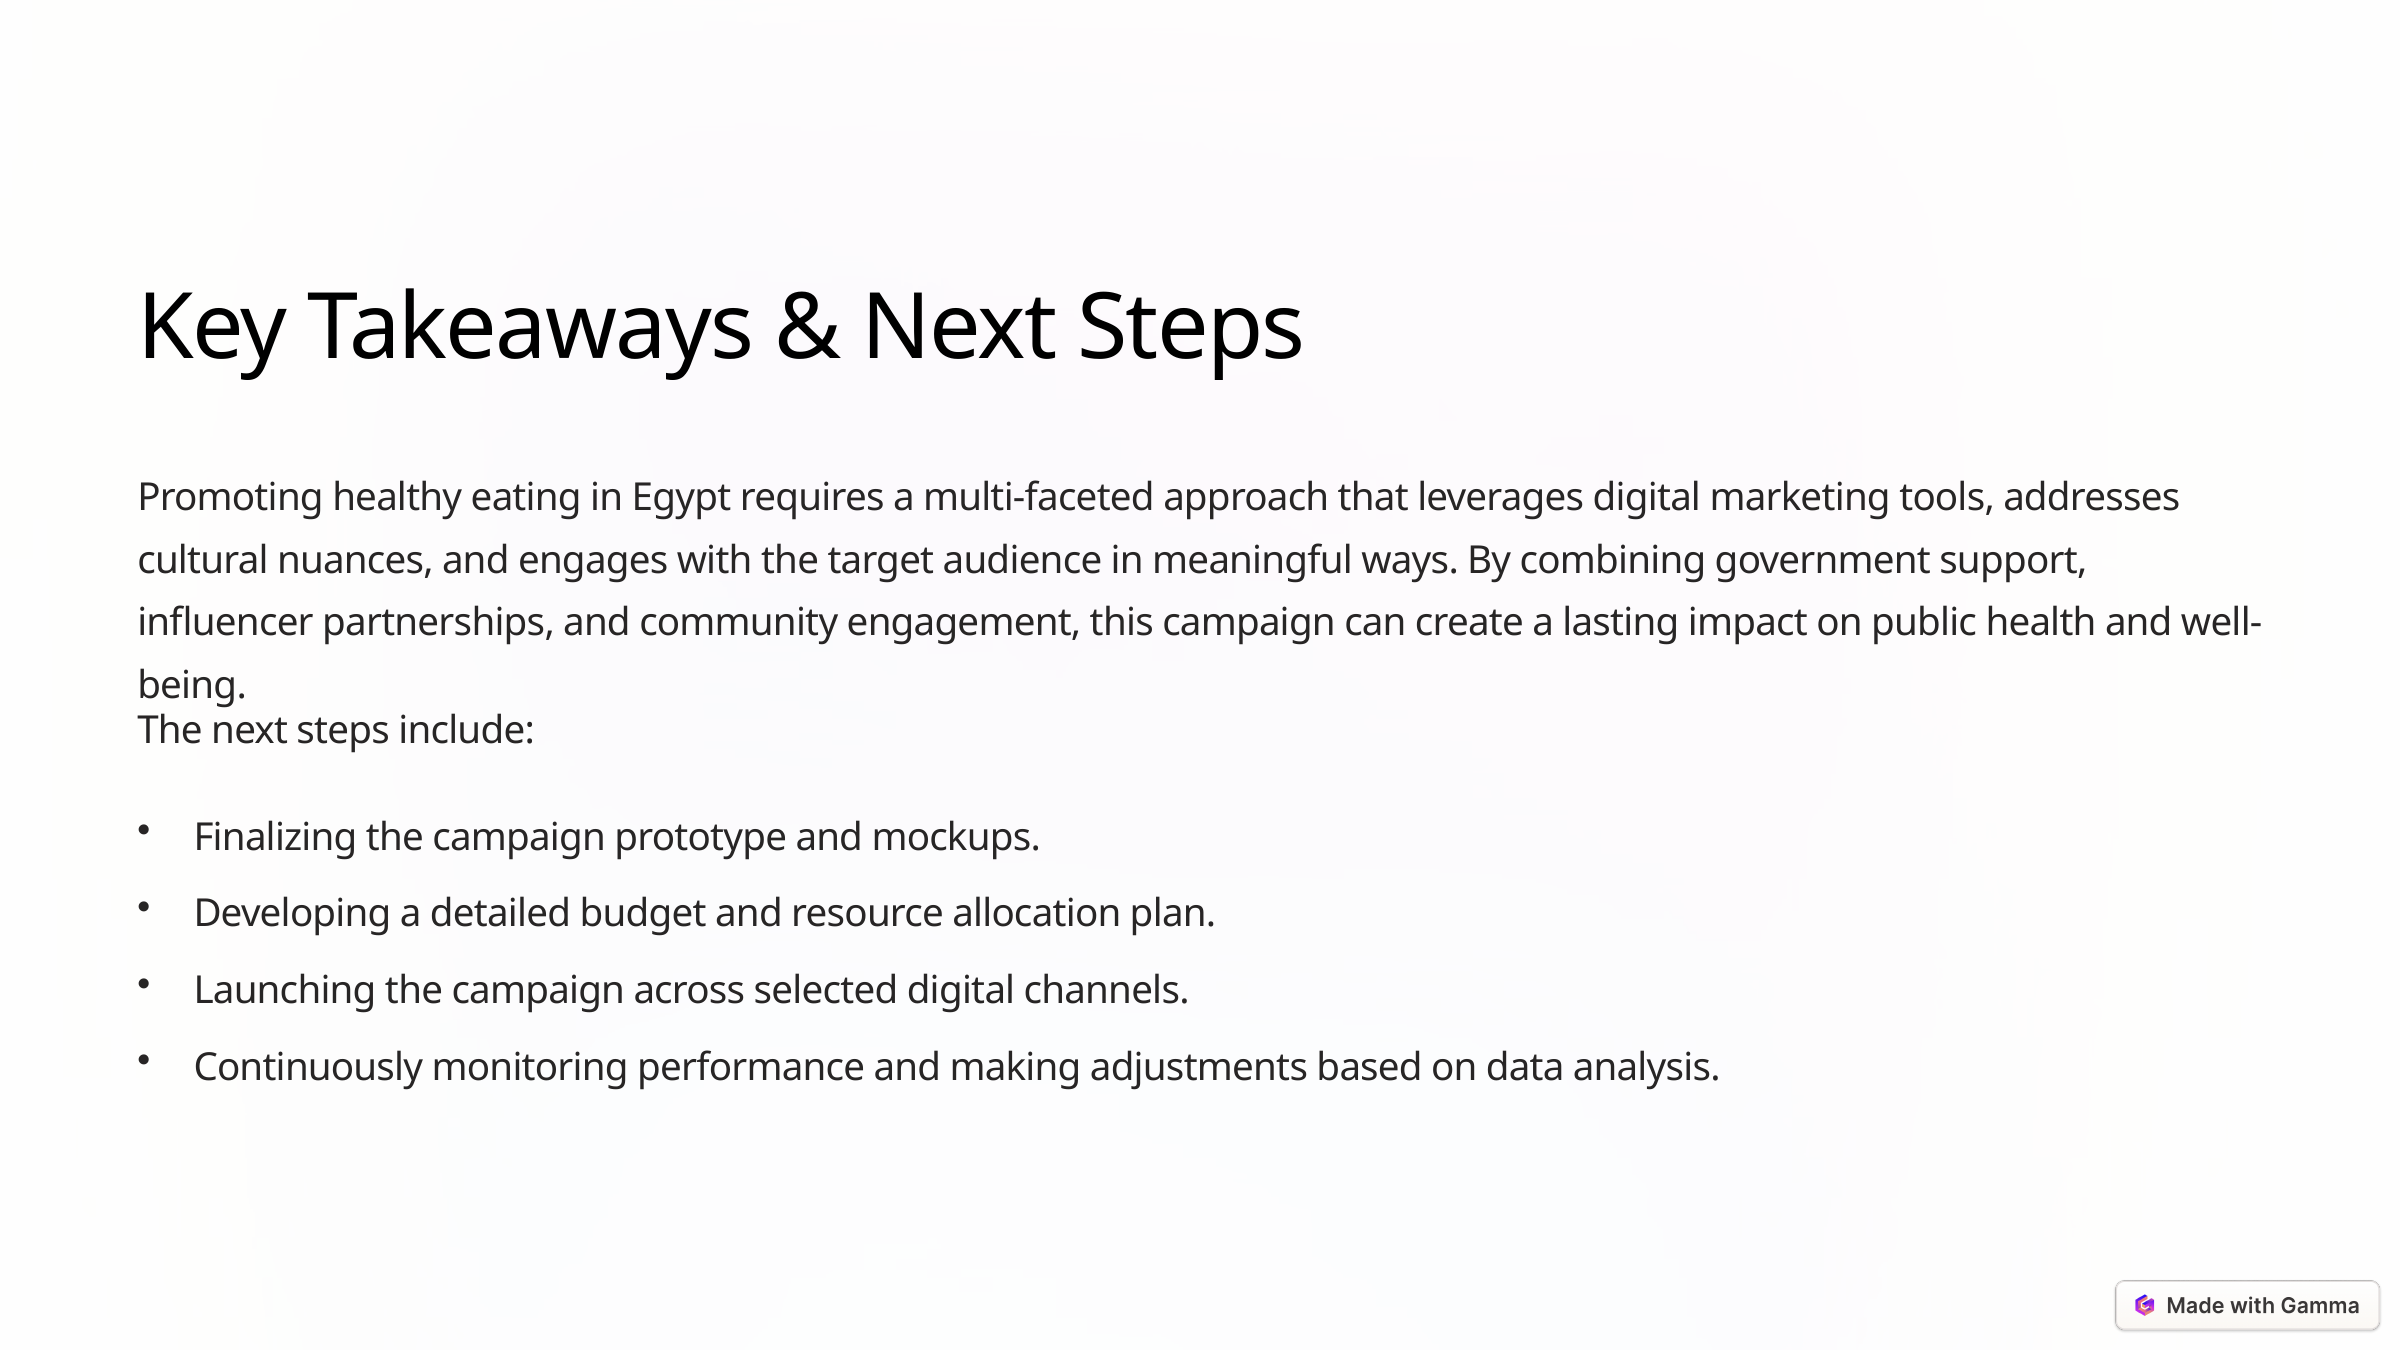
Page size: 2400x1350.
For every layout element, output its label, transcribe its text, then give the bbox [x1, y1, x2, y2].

text_box Key Takeaways & Next Steps [137, 261, 1258, 378]
text_box Continuously monitoring performance and making adjustments based on data analysis. [137, 1025, 2263, 1088]
picture [2106, 1271, 2389, 1339]
text_box Developing a detailed budget and resource allocation plan. [137, 872, 2263, 935]
text_box The next steps include: [137, 688, 2263, 752]
text_box Promoting healthy eating in Egypt requires a multi-faceted approach that leverages digital marketing tools, addresses cultural nuances, and engages with the target audience in meaningful ways. By combining government support, influencer partnerships, and community engagement, this campaign can create a lasting impact on public health and well-being. [137, 455, 2263, 645]
text_box Finalizing the campaign prototype and mockups. [137, 795, 2263, 859]
text_box Launching the campaign across selected digital channels. [137, 948, 2263, 1012]
